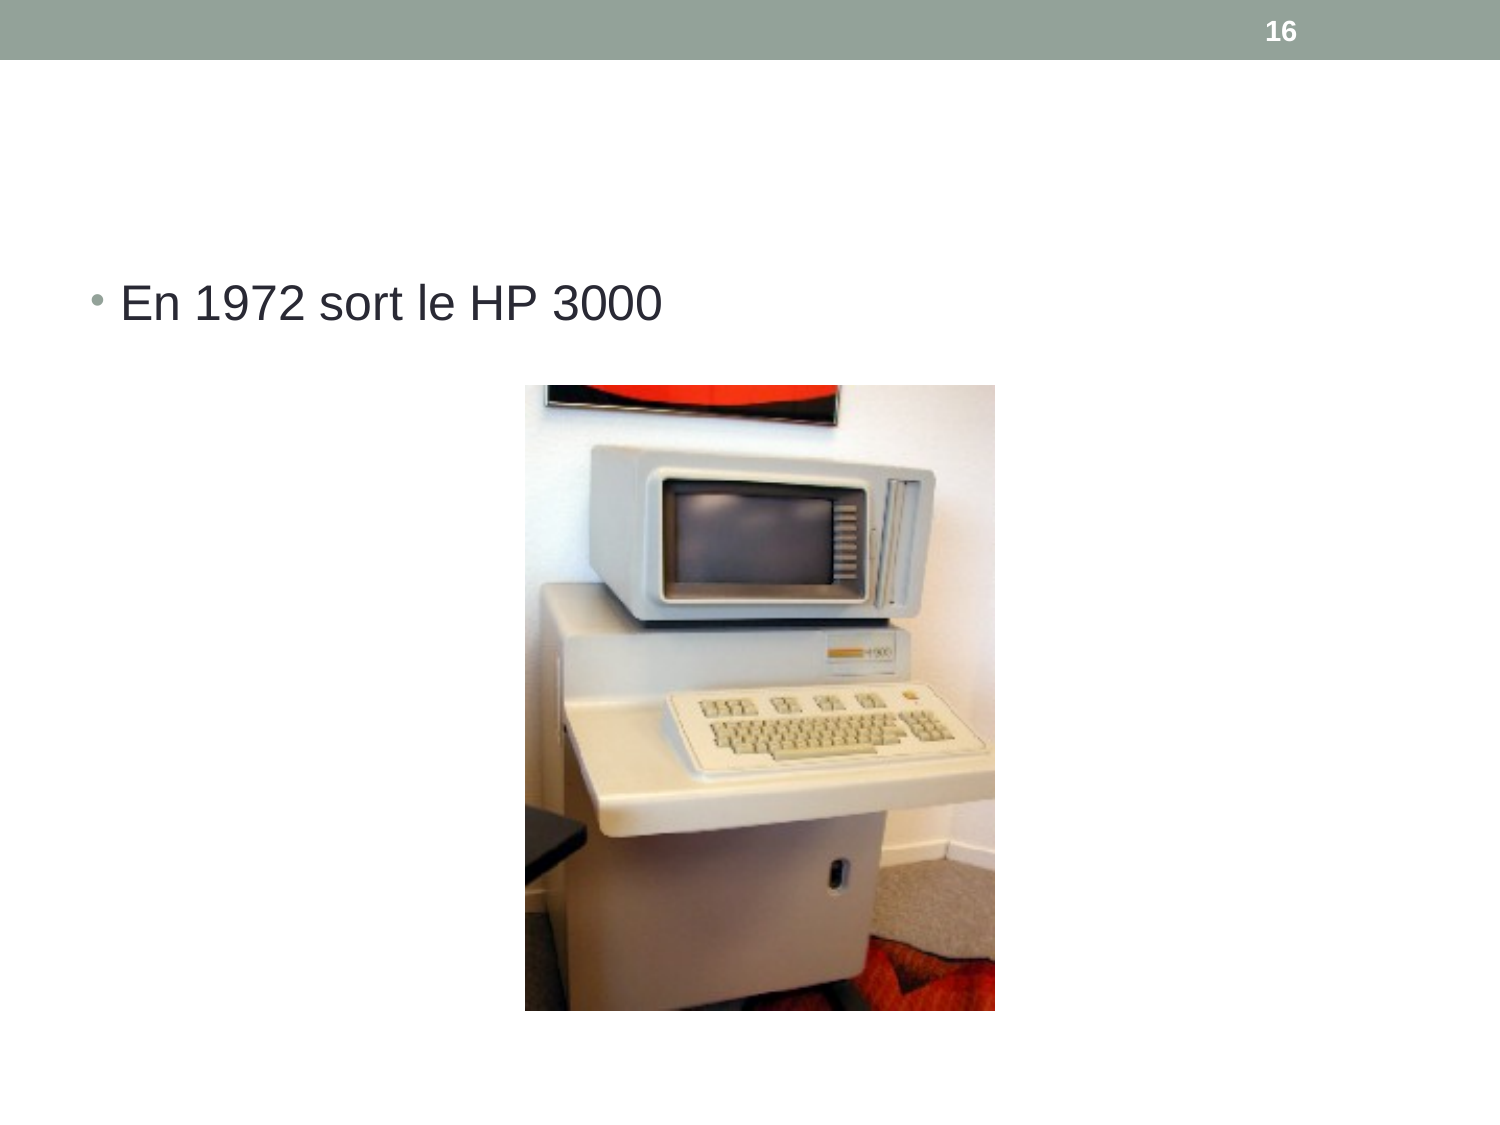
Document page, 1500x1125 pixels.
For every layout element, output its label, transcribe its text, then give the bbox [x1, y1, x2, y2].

slide_number 16 [1250, 3, 1425, 57]
picture [525, 385, 995, 1011]
list En 1972 sort le HP 3000 [75, 262, 1425, 1063]
